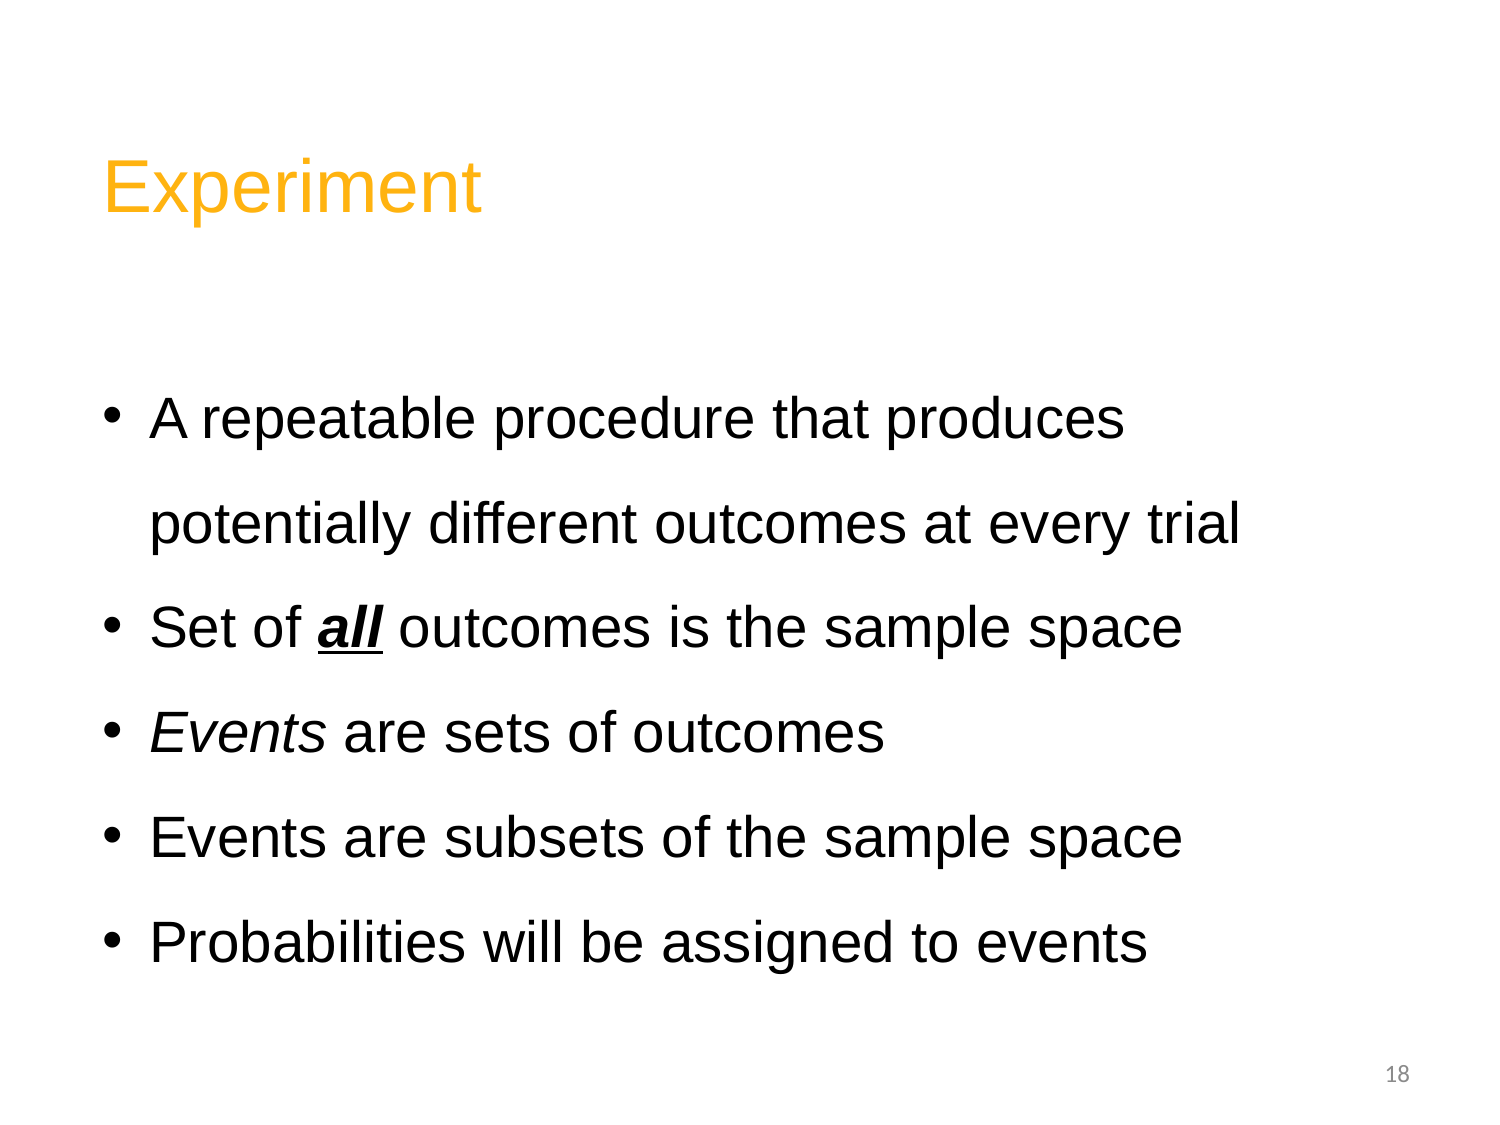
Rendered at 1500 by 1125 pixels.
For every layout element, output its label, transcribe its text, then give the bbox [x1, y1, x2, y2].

text_box A repeatable procedure that produces potentially different outcomes at every trial Set of all outcomes is the sample space Events are sets of outcomes Events are subsets of the sample space Probabilities will be assigned to events [87, 337, 1338, 982]
title Experiment [87, 0, 1363, 366]
slide_number 18 [1074, 1042, 1425, 1103]
